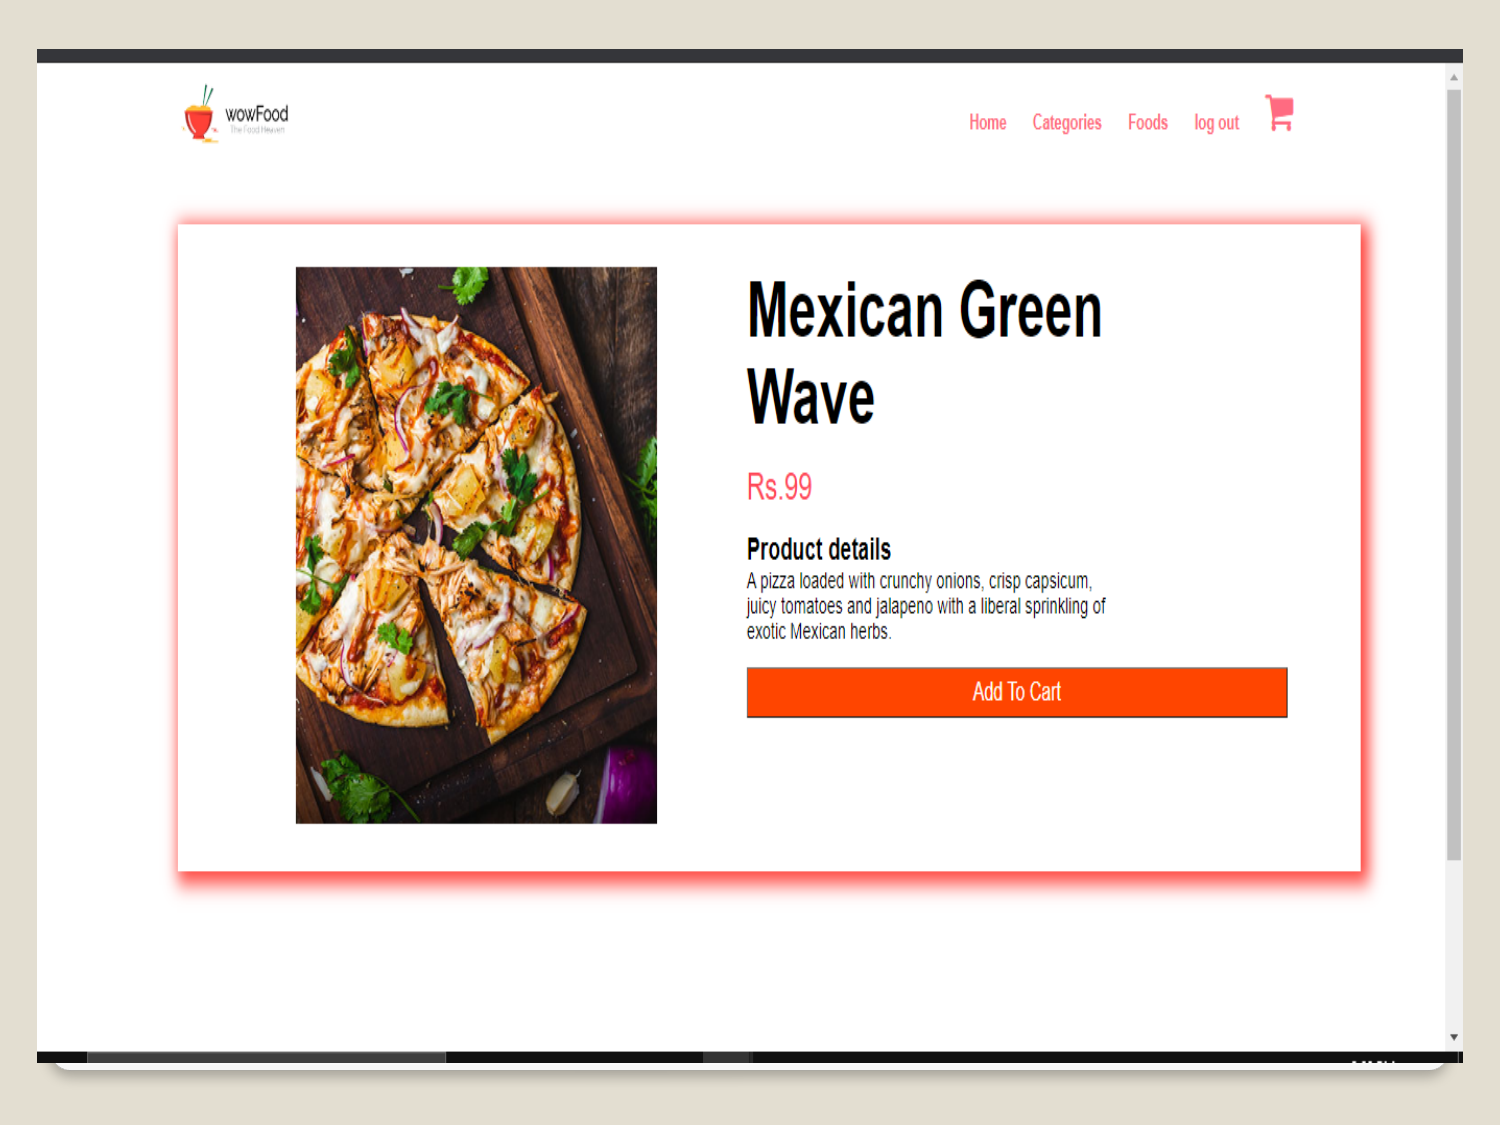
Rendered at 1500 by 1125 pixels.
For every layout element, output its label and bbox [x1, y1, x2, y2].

picture [37, 49, 1463, 1063]
